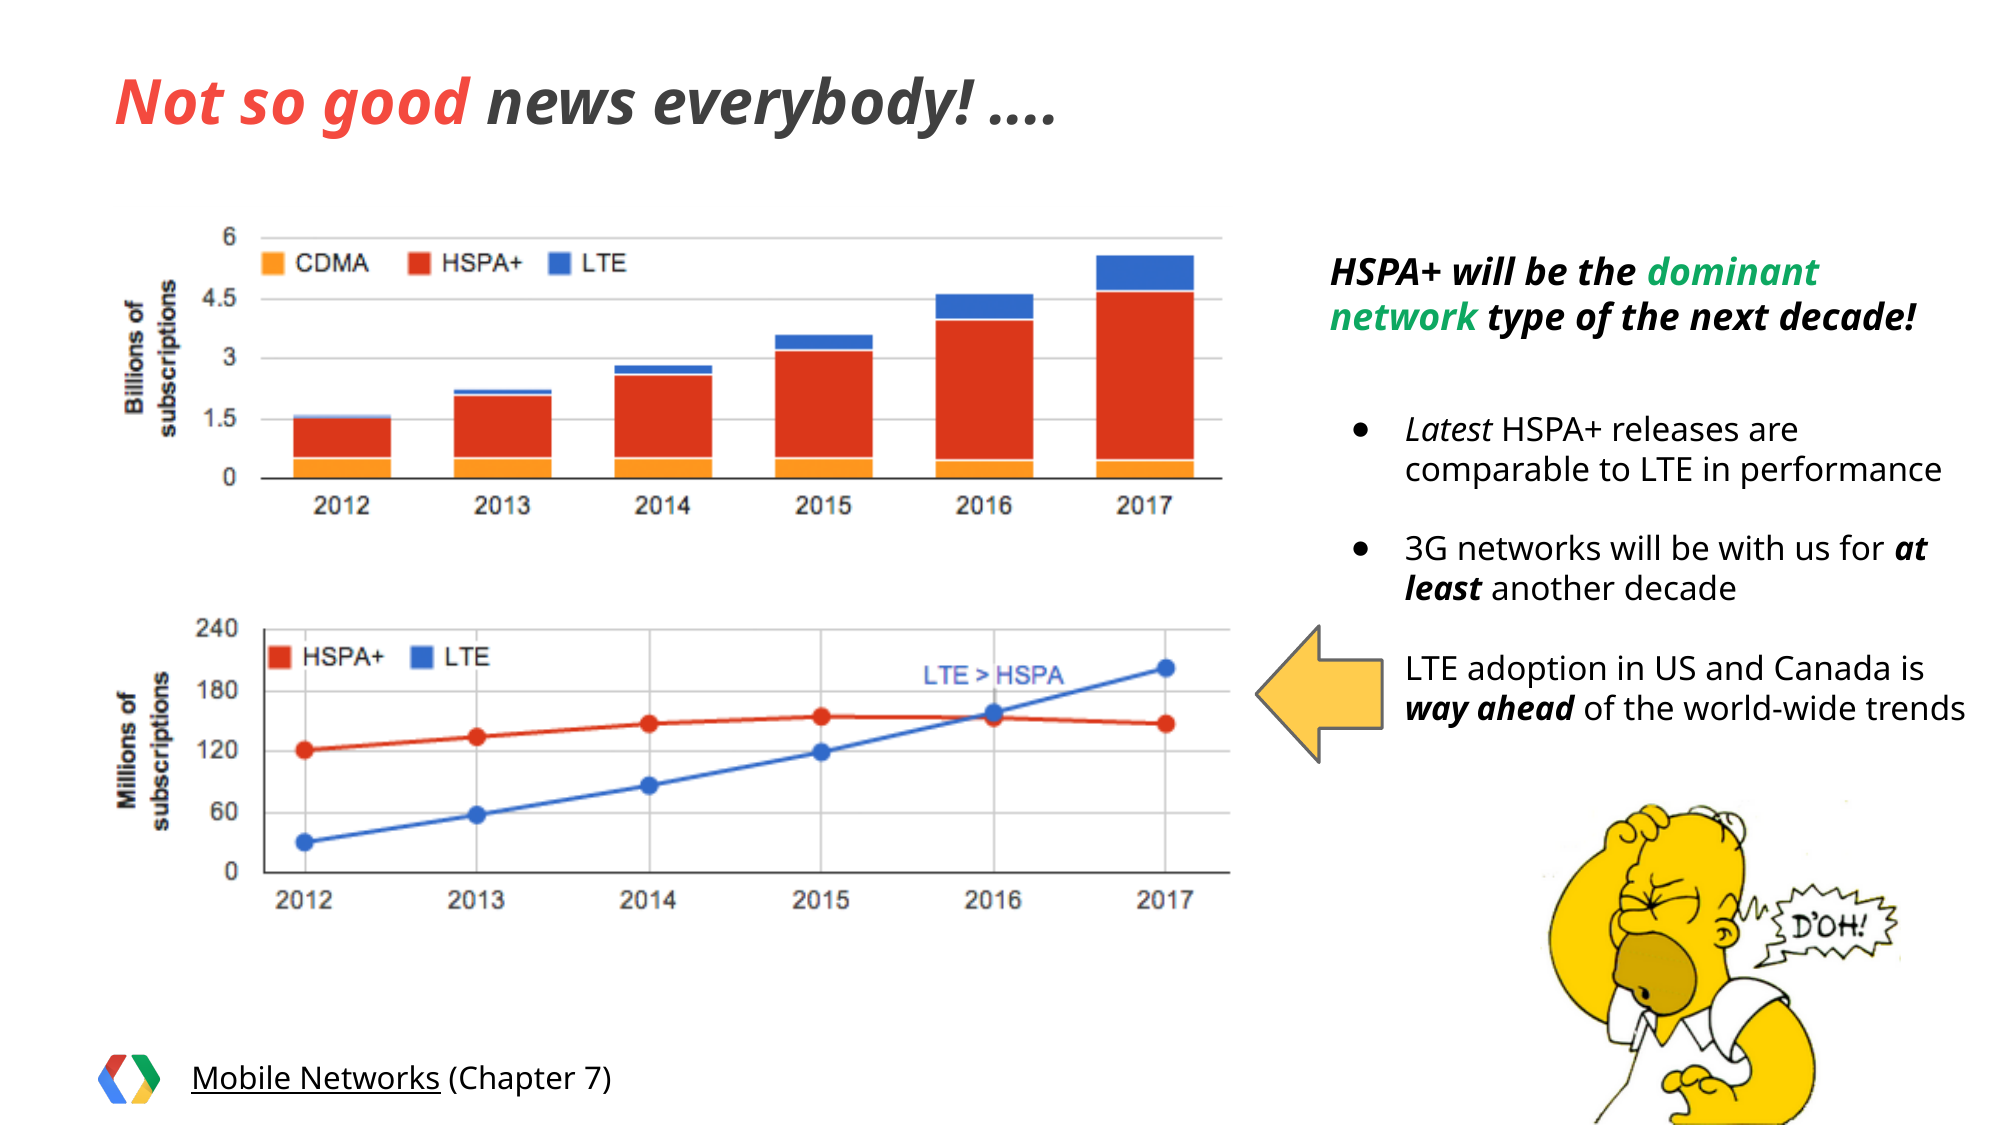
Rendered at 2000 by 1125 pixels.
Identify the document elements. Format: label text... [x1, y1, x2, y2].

text_box [1255, 625, 1383, 763]
picture [1536, 782, 1901, 1125]
picture [113, 204, 1233, 531]
picture [97, 1047, 161, 1111]
text_box Mobile Networks (Chapter 7) [176, 1055, 1402, 1104]
text_box HSPA+ will be the dominant network type of the next decade! Latest HSPA+ releases are comparable to LTE in performance 3G networks will be with us for at least another decade LTE adoption in US and Canada is way ahead of the world-wide trends [1314, 232, 1985, 846]
title Not so good news everybody! .... [99, 32, 1900, 152]
picture [105, 591, 1241, 932]
